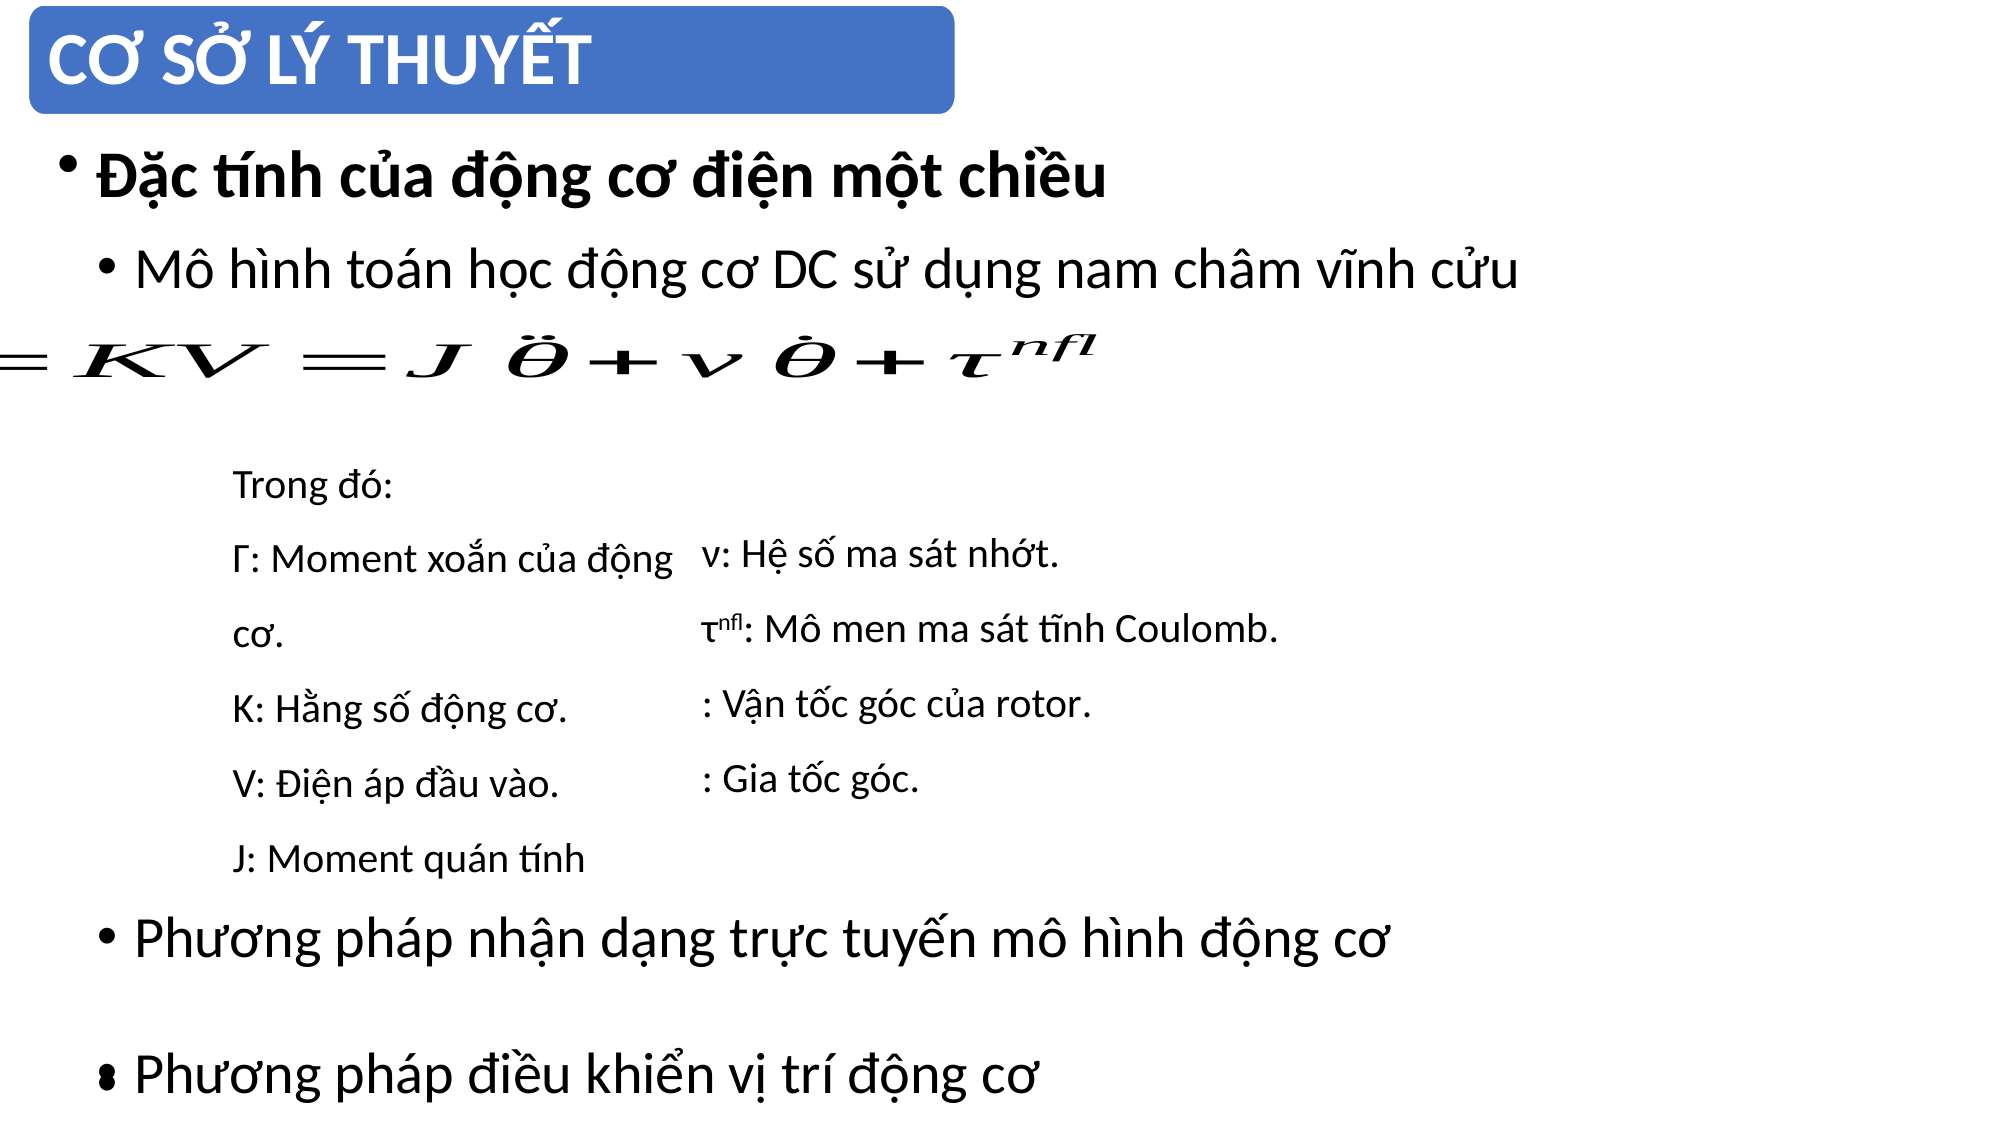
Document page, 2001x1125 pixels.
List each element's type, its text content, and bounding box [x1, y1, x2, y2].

text_box Phương pháp nhận dạng trực tuyến mô hình động cơt cho phép chuyển đa hướng Con lăn gắn quanh bánh xe ở góc 45 độ so với trục bánh tạo lực kéo và đẩy riêng biệt trên từng con lăn để điều khiển chuyển động đa chiều [81, 899, 1953, 996]
text_box CƠ SỞ LÝ THUYẾT [27, 3, 957, 116]
text_box Đặc tính của động cơ điện một chiều [28, 134, 1216, 209]
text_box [0, 327, 1400, 783]
text_box Phương pháp điều khiển vị trí động cơ cho phép chuyển đa hướng Con lăn gắn quanh bánh xe ở góc 45 độ so với trục bánh tạo lực kéo và đẩy riêng biệt trên từng con lăn để điều khiển chuyển động đa chiều [81, 1035, 1953, 1125]
text_box Mô hình toán học động cơ DC sử dụng nam châm vĩnh cửuép [81, 230, 1953, 327]
